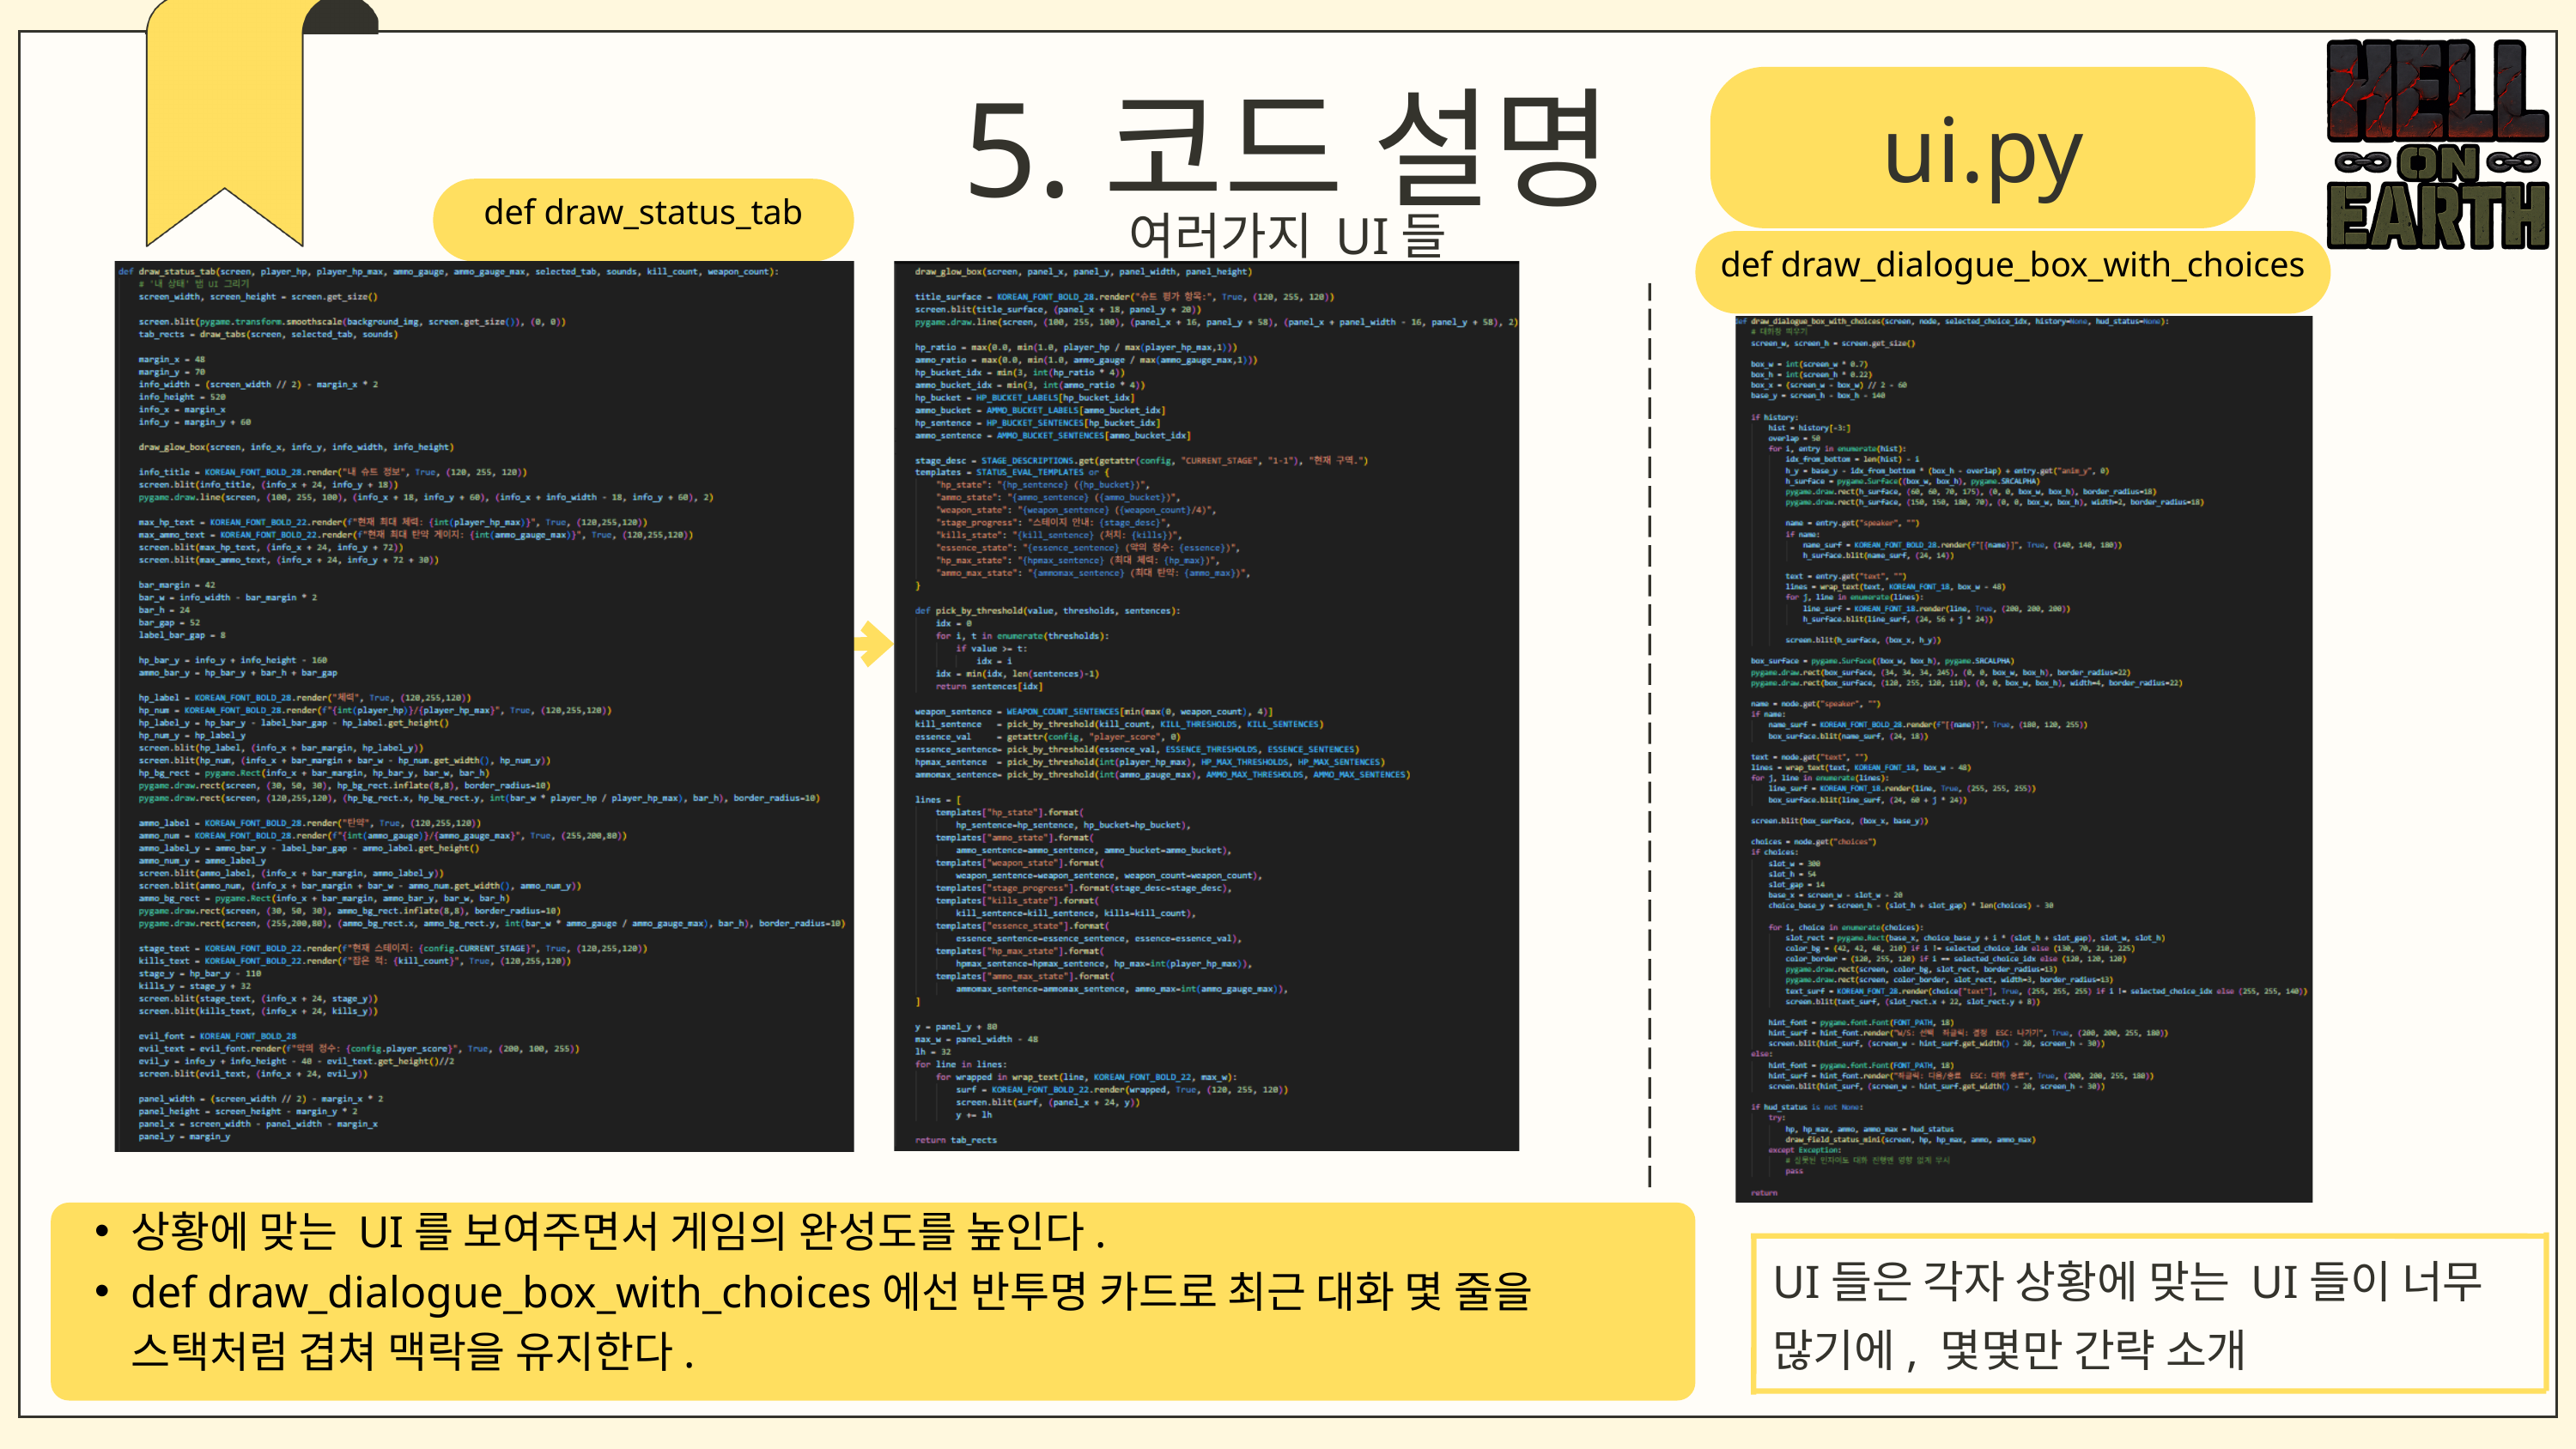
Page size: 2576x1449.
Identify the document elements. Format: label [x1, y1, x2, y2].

text_box [433, 178, 854, 262]
text_box [144, 0, 379, 28]
text_box [1710, 66, 2256, 229]
text_box [50, 1202, 1696, 1401]
text_box [2299, 6, 2576, 283]
text_box [19, 31, 2557, 1418]
text_box [1695, 230, 2331, 314]
